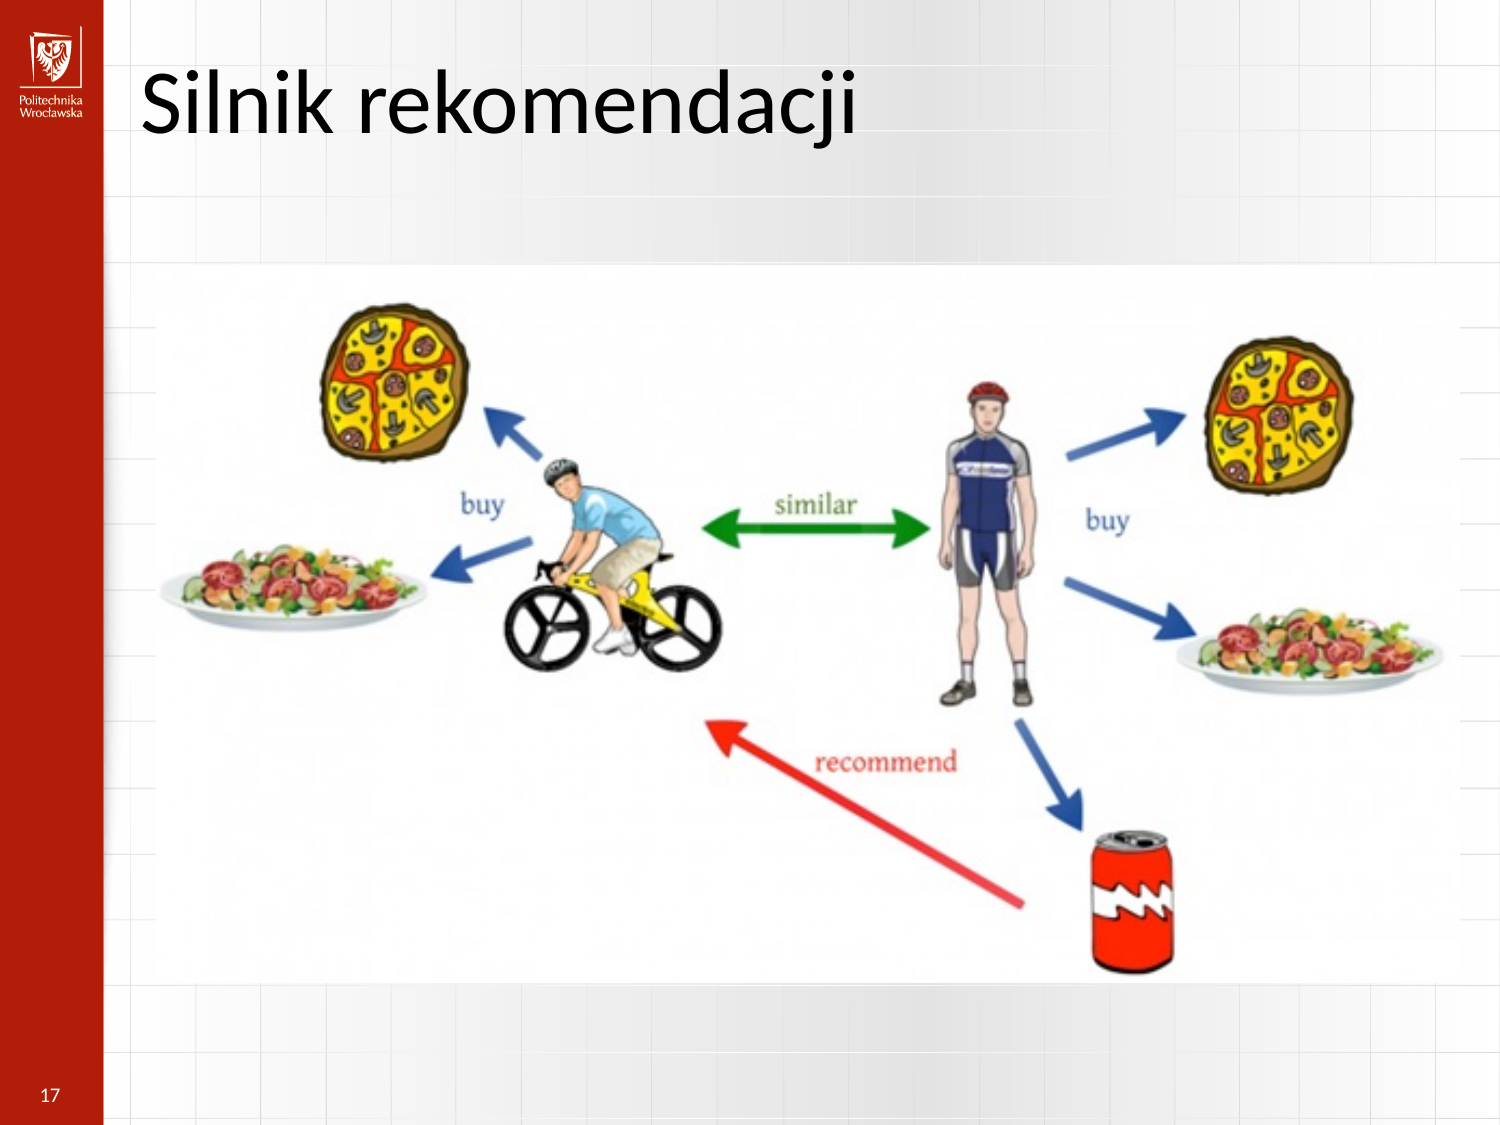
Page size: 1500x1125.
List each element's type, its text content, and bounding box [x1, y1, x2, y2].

list Silnik rekomendacji [140, 26, 1500, 169]
picture [0, 0, 1500, 1125]
